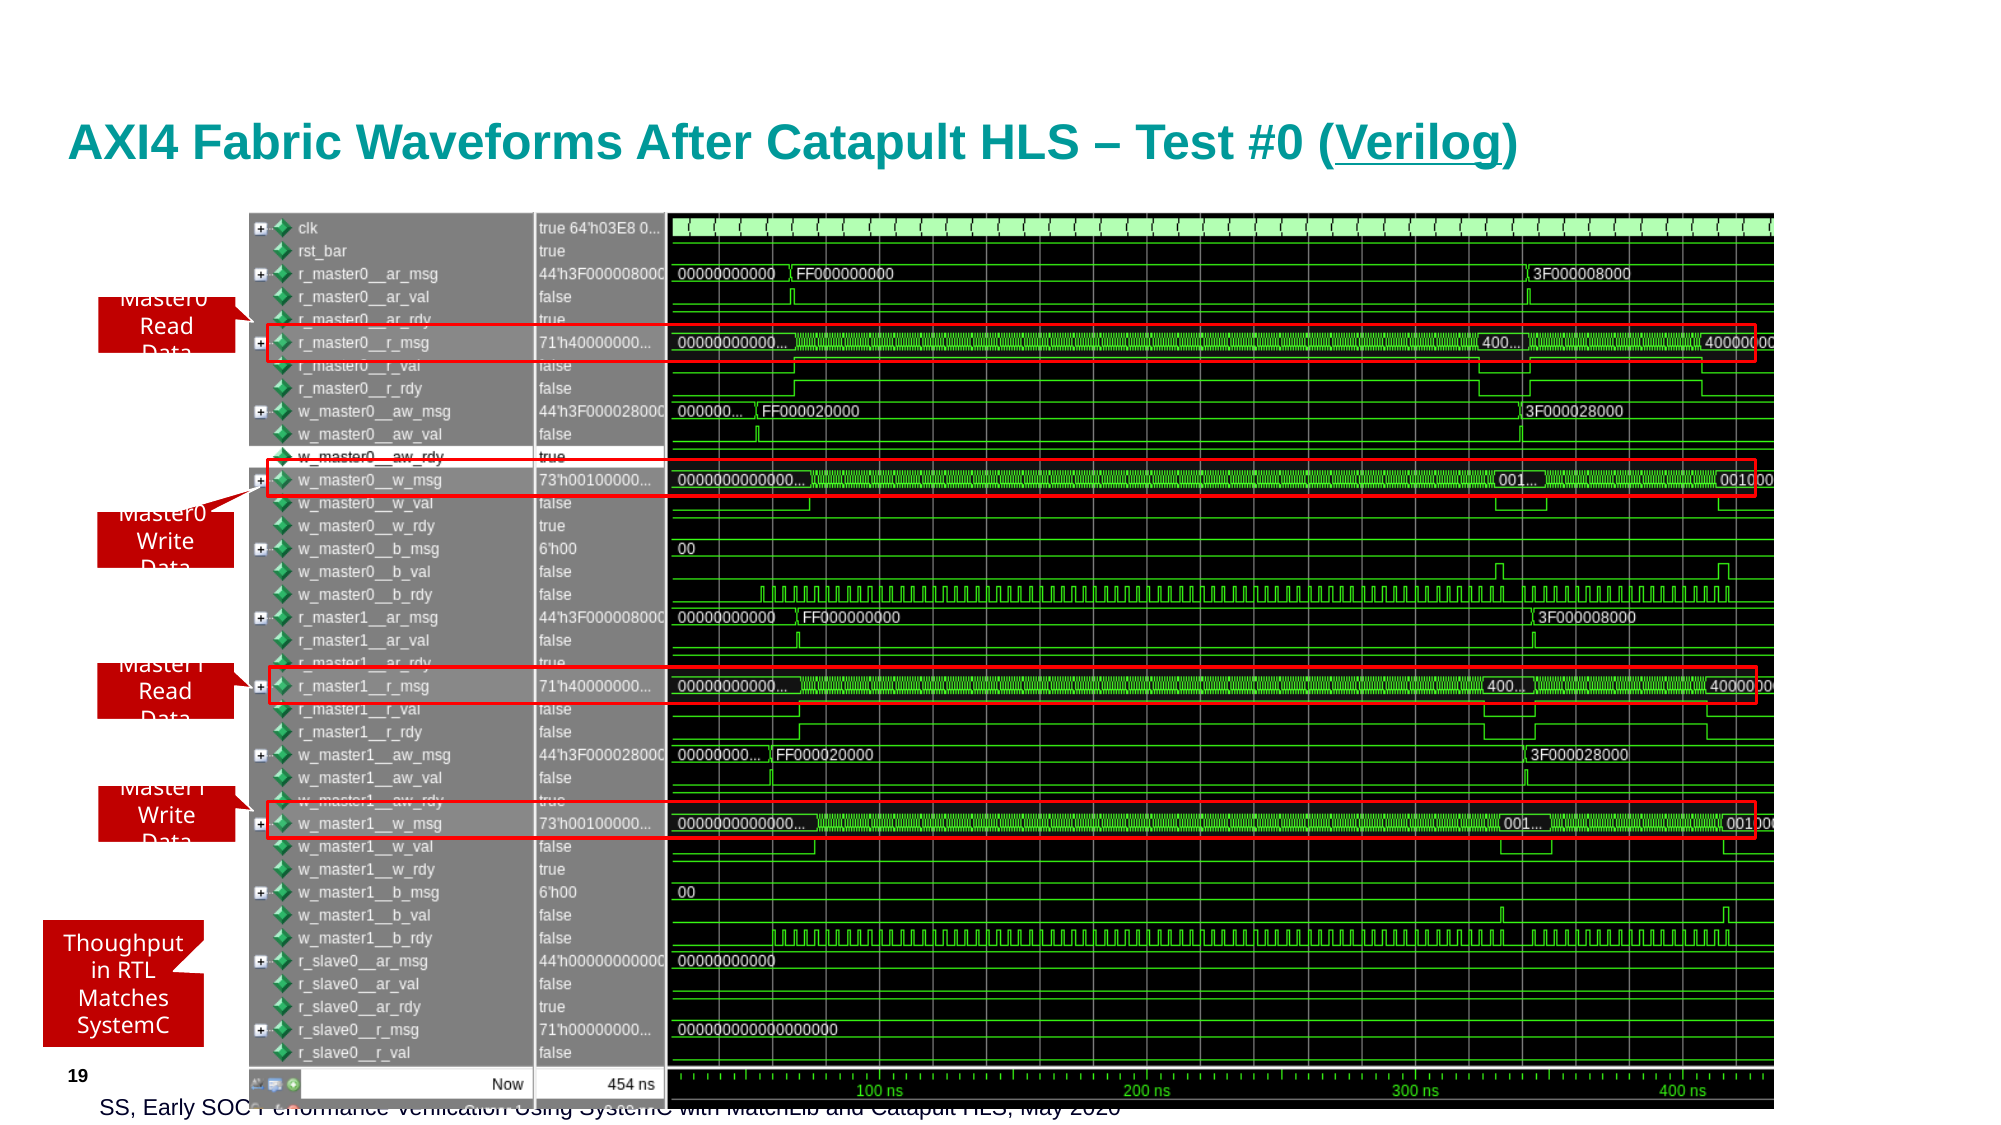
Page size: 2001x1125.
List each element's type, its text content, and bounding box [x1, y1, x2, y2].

slide_number 19 [67, 1048, 174, 1125]
text_box Master0 Write Data [96, 490, 249, 569]
text_box Master1 Read Data [96, 662, 249, 720]
text_box Thoughput in RTL Matches SystemC [42, 919, 205, 1048]
title AXI4 Fabric Waveforms After Catapult HLS – Test #0 (Verilog) [67, 78, 1924, 173]
footer SS, Early SOC Performance Verification Using SystemC with MatchLib and Catapult HLS, May 2020 [174, 1087, 1225, 1125]
picture [249, 212, 1774, 1109]
text_box Master1 Write Data [97, 785, 249, 843]
text_box Master0 Read Data [97, 296, 249, 354]
